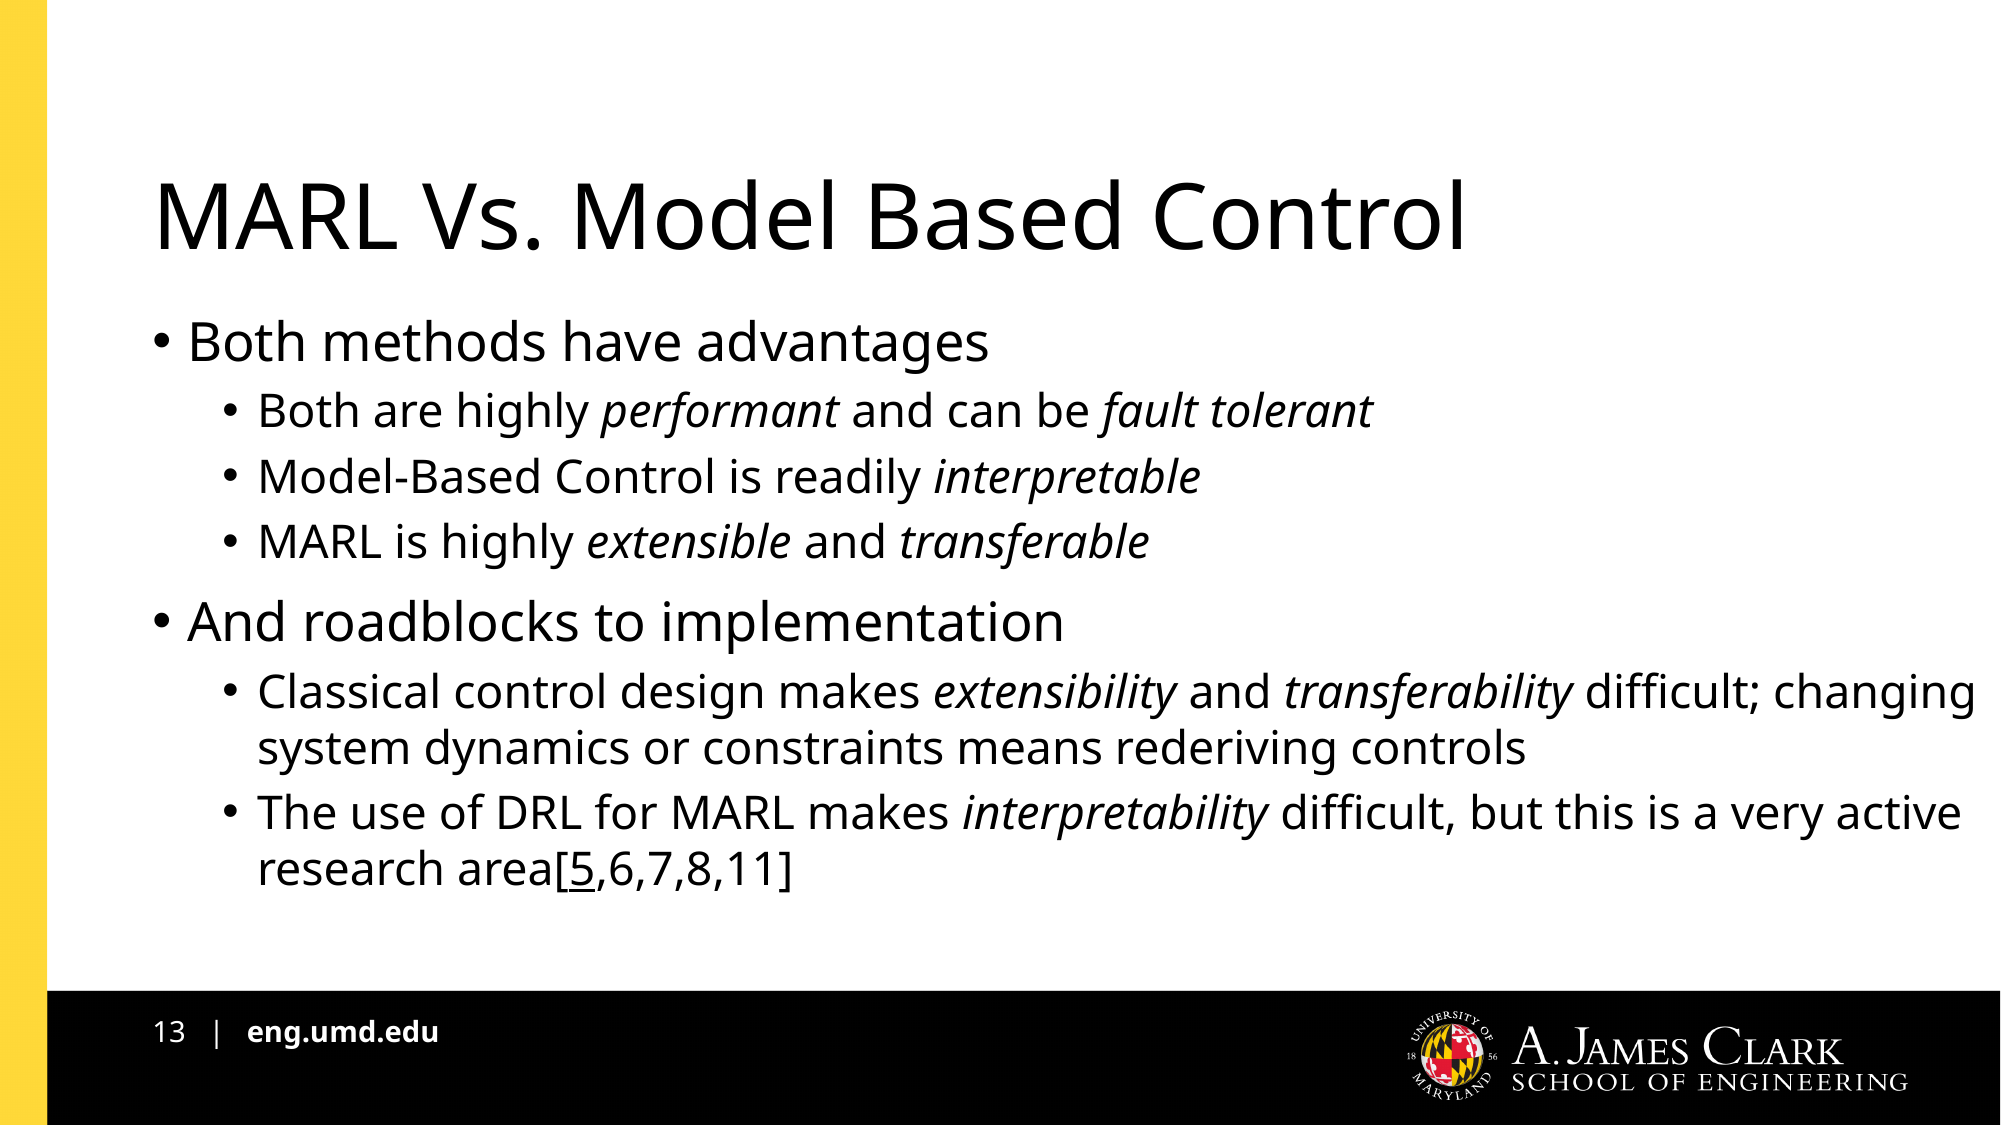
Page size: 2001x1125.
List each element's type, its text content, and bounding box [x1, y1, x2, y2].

picture [0, 0, 2001, 1125]
list Both methods have advantages Both are highly performant and can be fault tolerant Model-Based Control is readily interpretable MARL is highly extensible and transferable And roadblocks to implementation Classical control design makes extensibility and transferability difficult; changing system dynamics or constraints means rederiving controls The use of DRL for MARL makes interpretability difficult, but this is a very active research area[5,6,7,8,11] [137, 299, 2000, 911]
title MARL Vs. Model Based Control [137, 59, 1863, 278]
footer 13 | eng.umd.edu [137, 1002, 1338, 1063]
